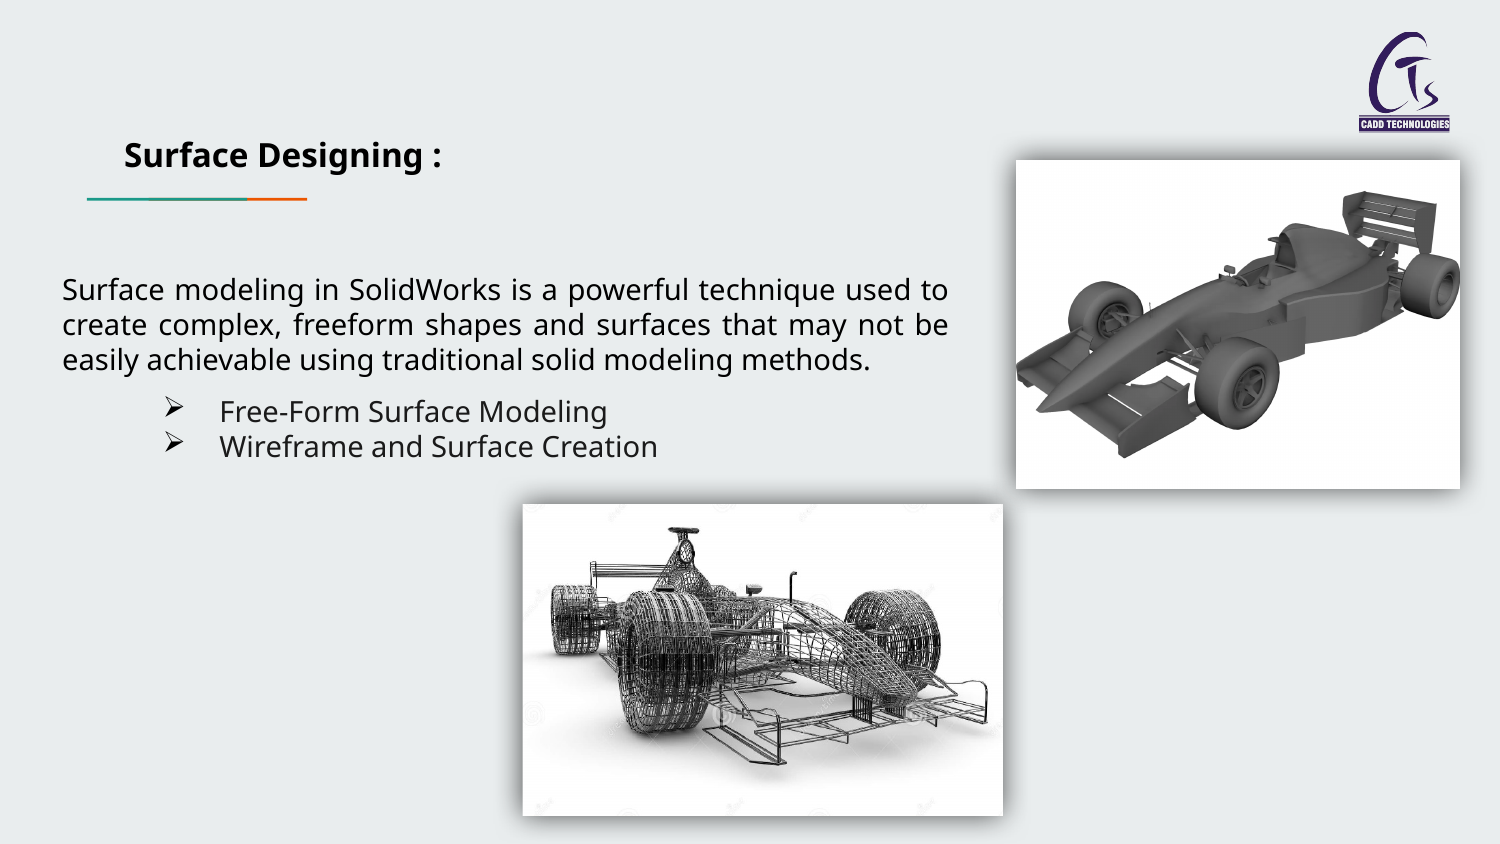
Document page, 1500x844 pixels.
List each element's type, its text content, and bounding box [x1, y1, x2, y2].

text_box Free-Form Surface Modeling Wireframe and Surface Creation [148, 385, 994, 471]
text_box Surface modeling in SolidWorks is a powerful technique used to create complex, freeform shapes and surfaces that may not be easily achievable using traditional solid modeling methods. [47, 263, 965, 384]
picture [1016, 160, 1460, 489]
picture [522, 504, 1004, 816]
text_box Surface Designing : [102, 115, 484, 192]
picture [1358, 31, 1460, 133]
